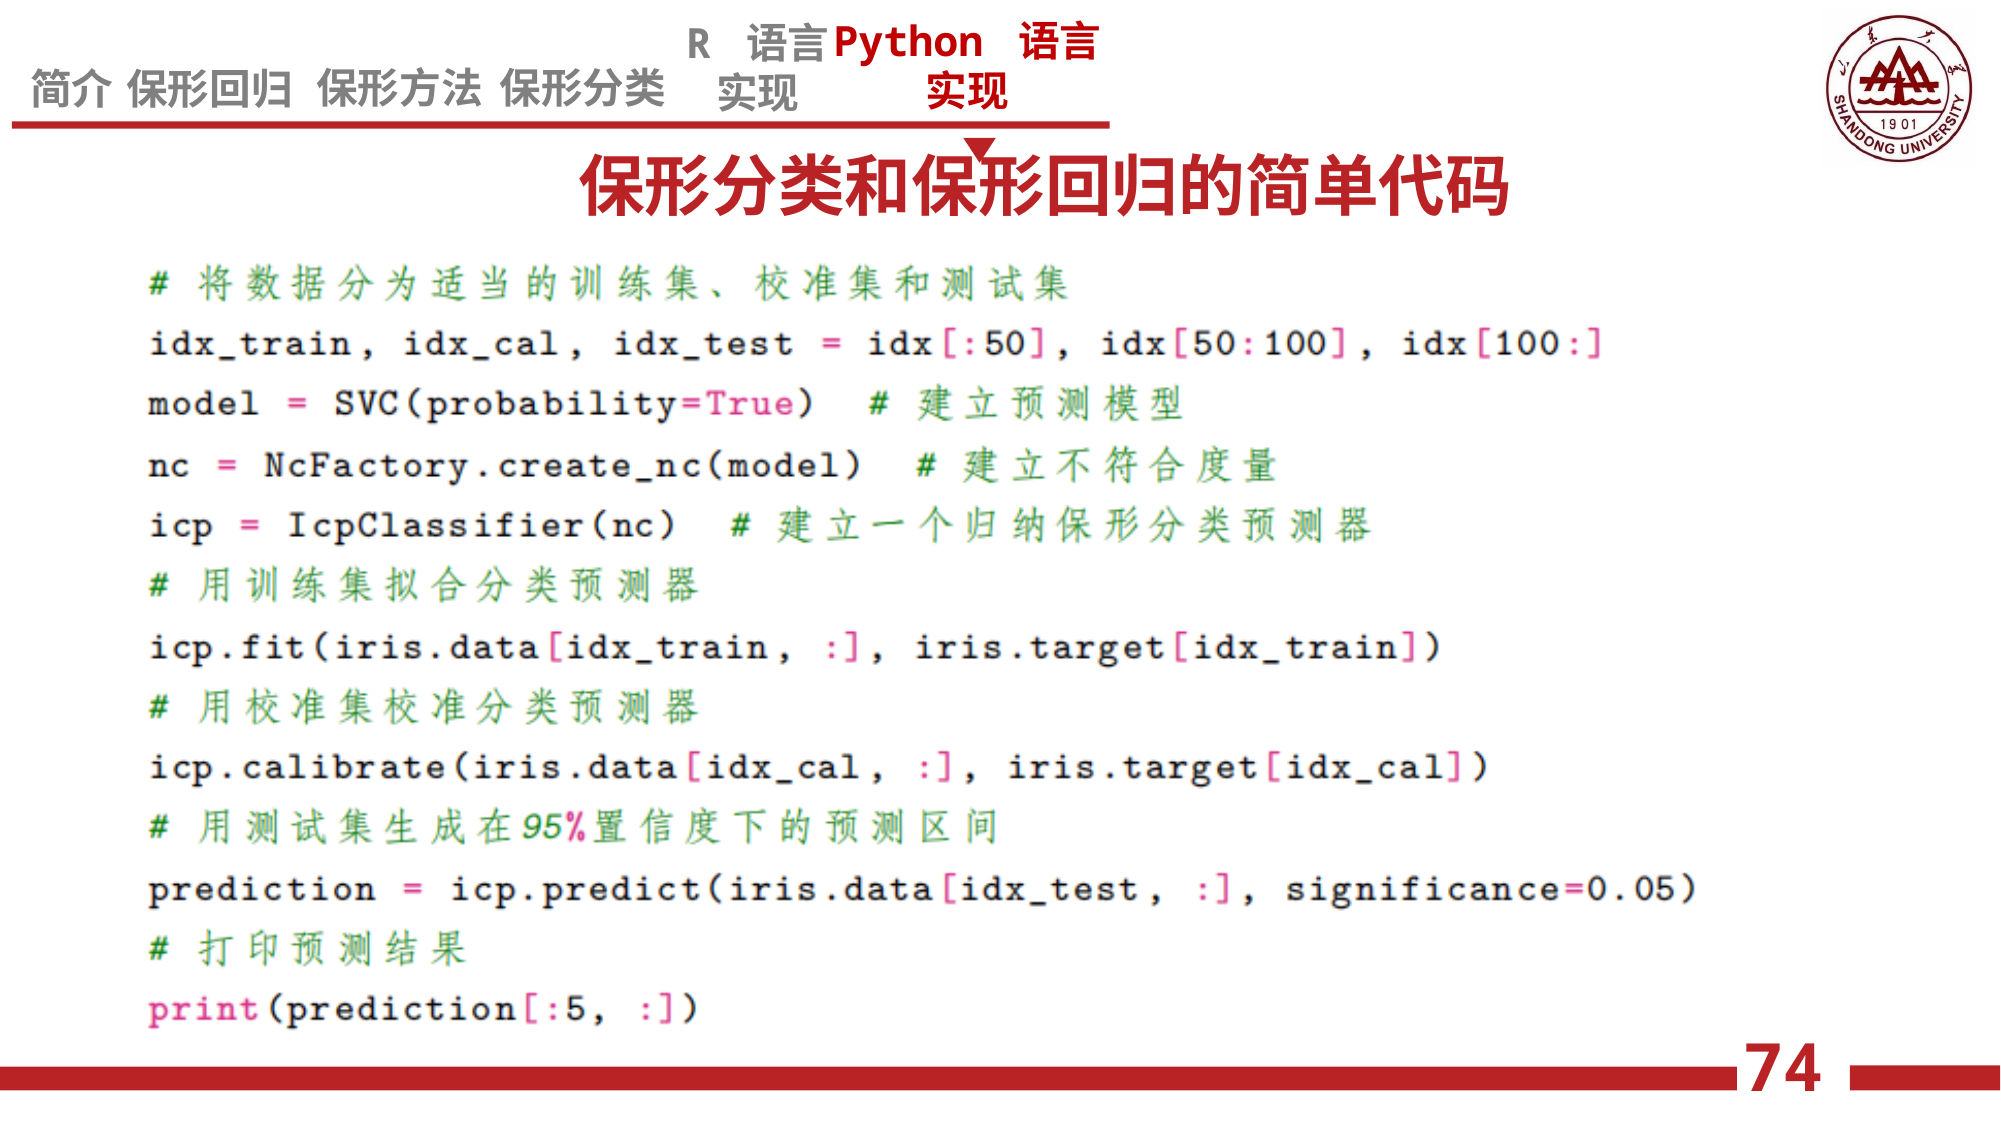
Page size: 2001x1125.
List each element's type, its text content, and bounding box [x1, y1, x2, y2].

picture [1820, 9, 1977, 167]
text_box 保形分类和保形回归的简单代码 [563, 136, 1528, 232]
picture [141, 256, 1711, 1041]
